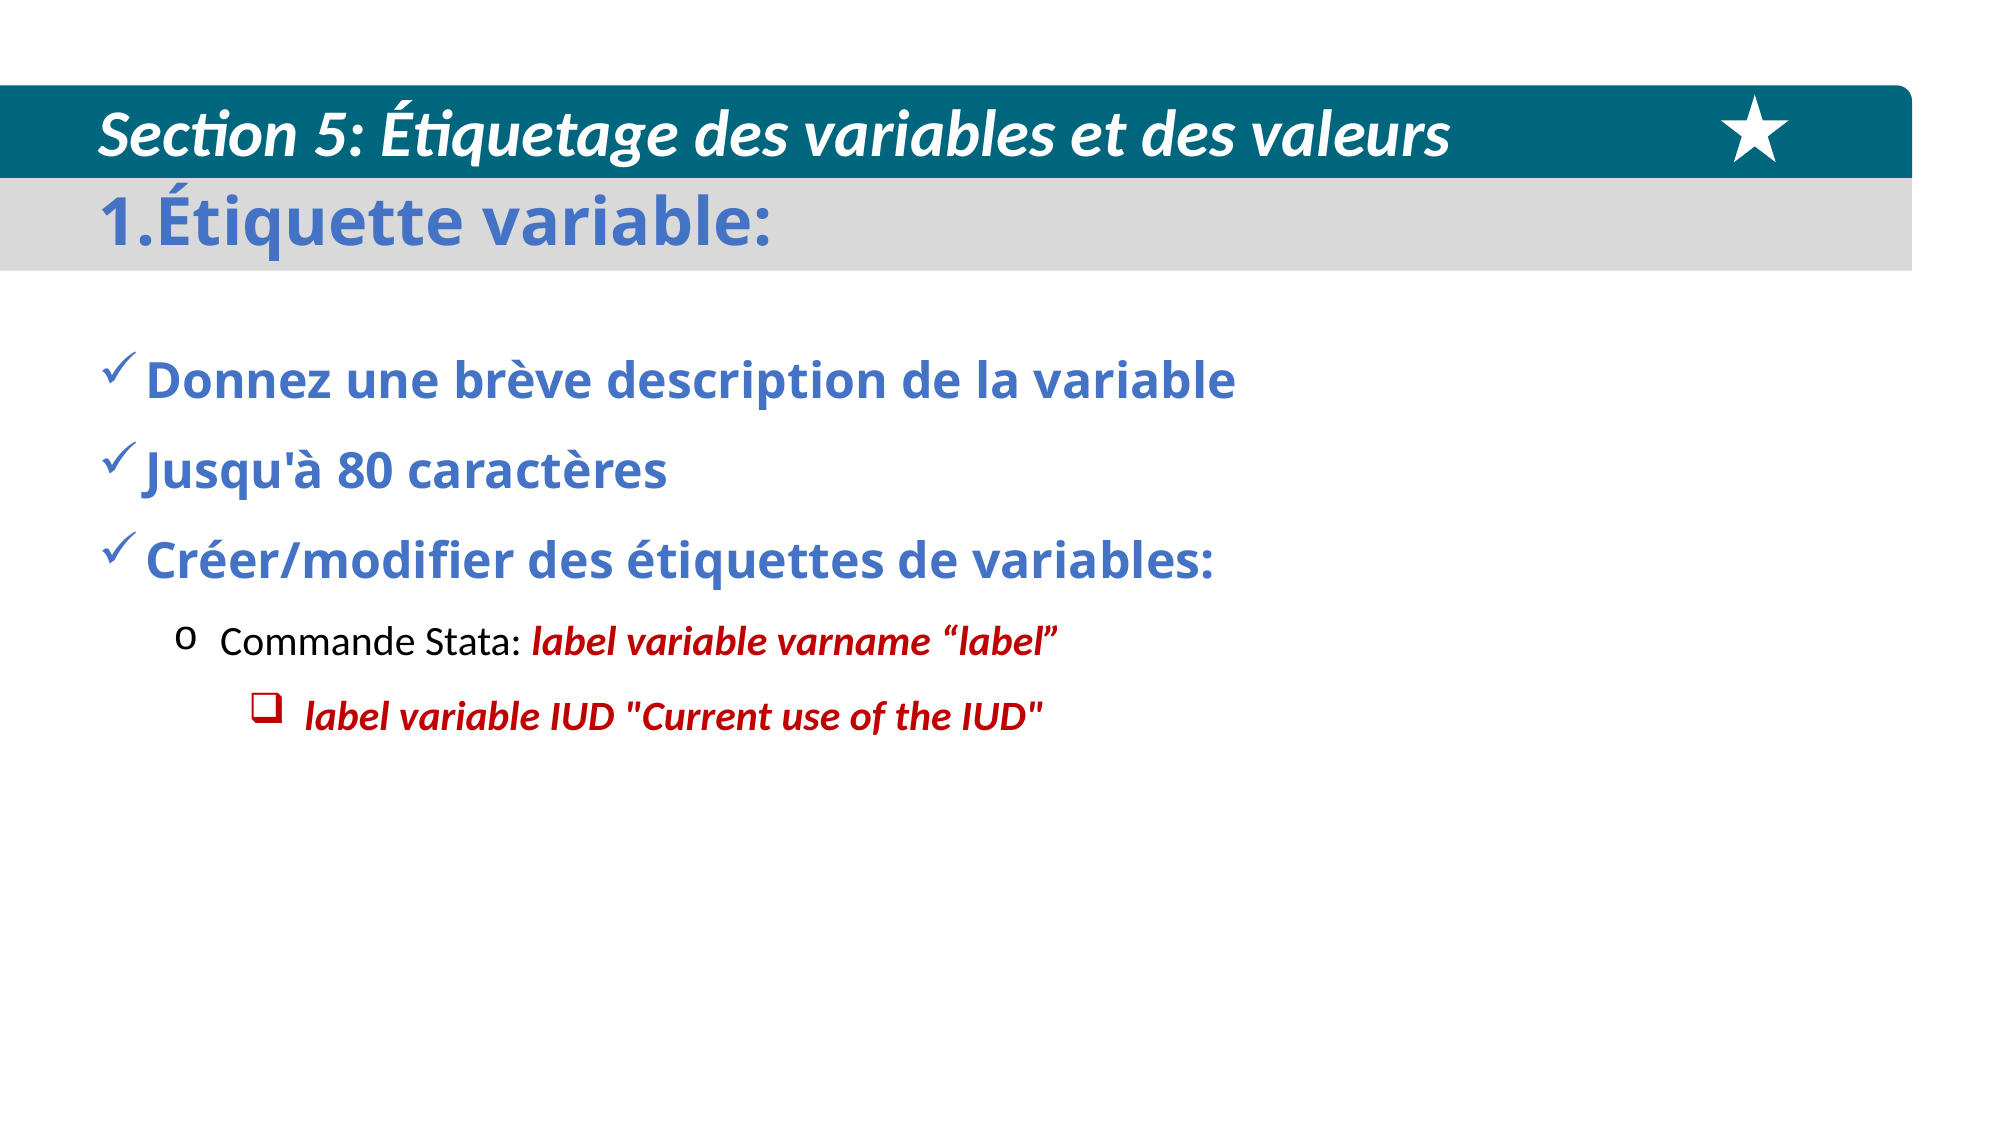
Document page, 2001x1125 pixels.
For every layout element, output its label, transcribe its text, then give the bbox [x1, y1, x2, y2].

text_box 1.Étiquette variable: [83, 179, 1730, 267]
text_box [0, 179, 1913, 271]
text_box [0, 84, 1913, 179]
text_box Section 5: Étiquetage des variables et des valeurs [83, 82, 1789, 177]
text_box Donnez une brève description de la variable Jusqu'à 80 caractères Créer/modifier des étiquettes de variables: Commande Stata: label variable varname “label” label variable IUD "Current use of the IUD" [83, 311, 1730, 822]
text_box [1719, 92, 1791, 164]
